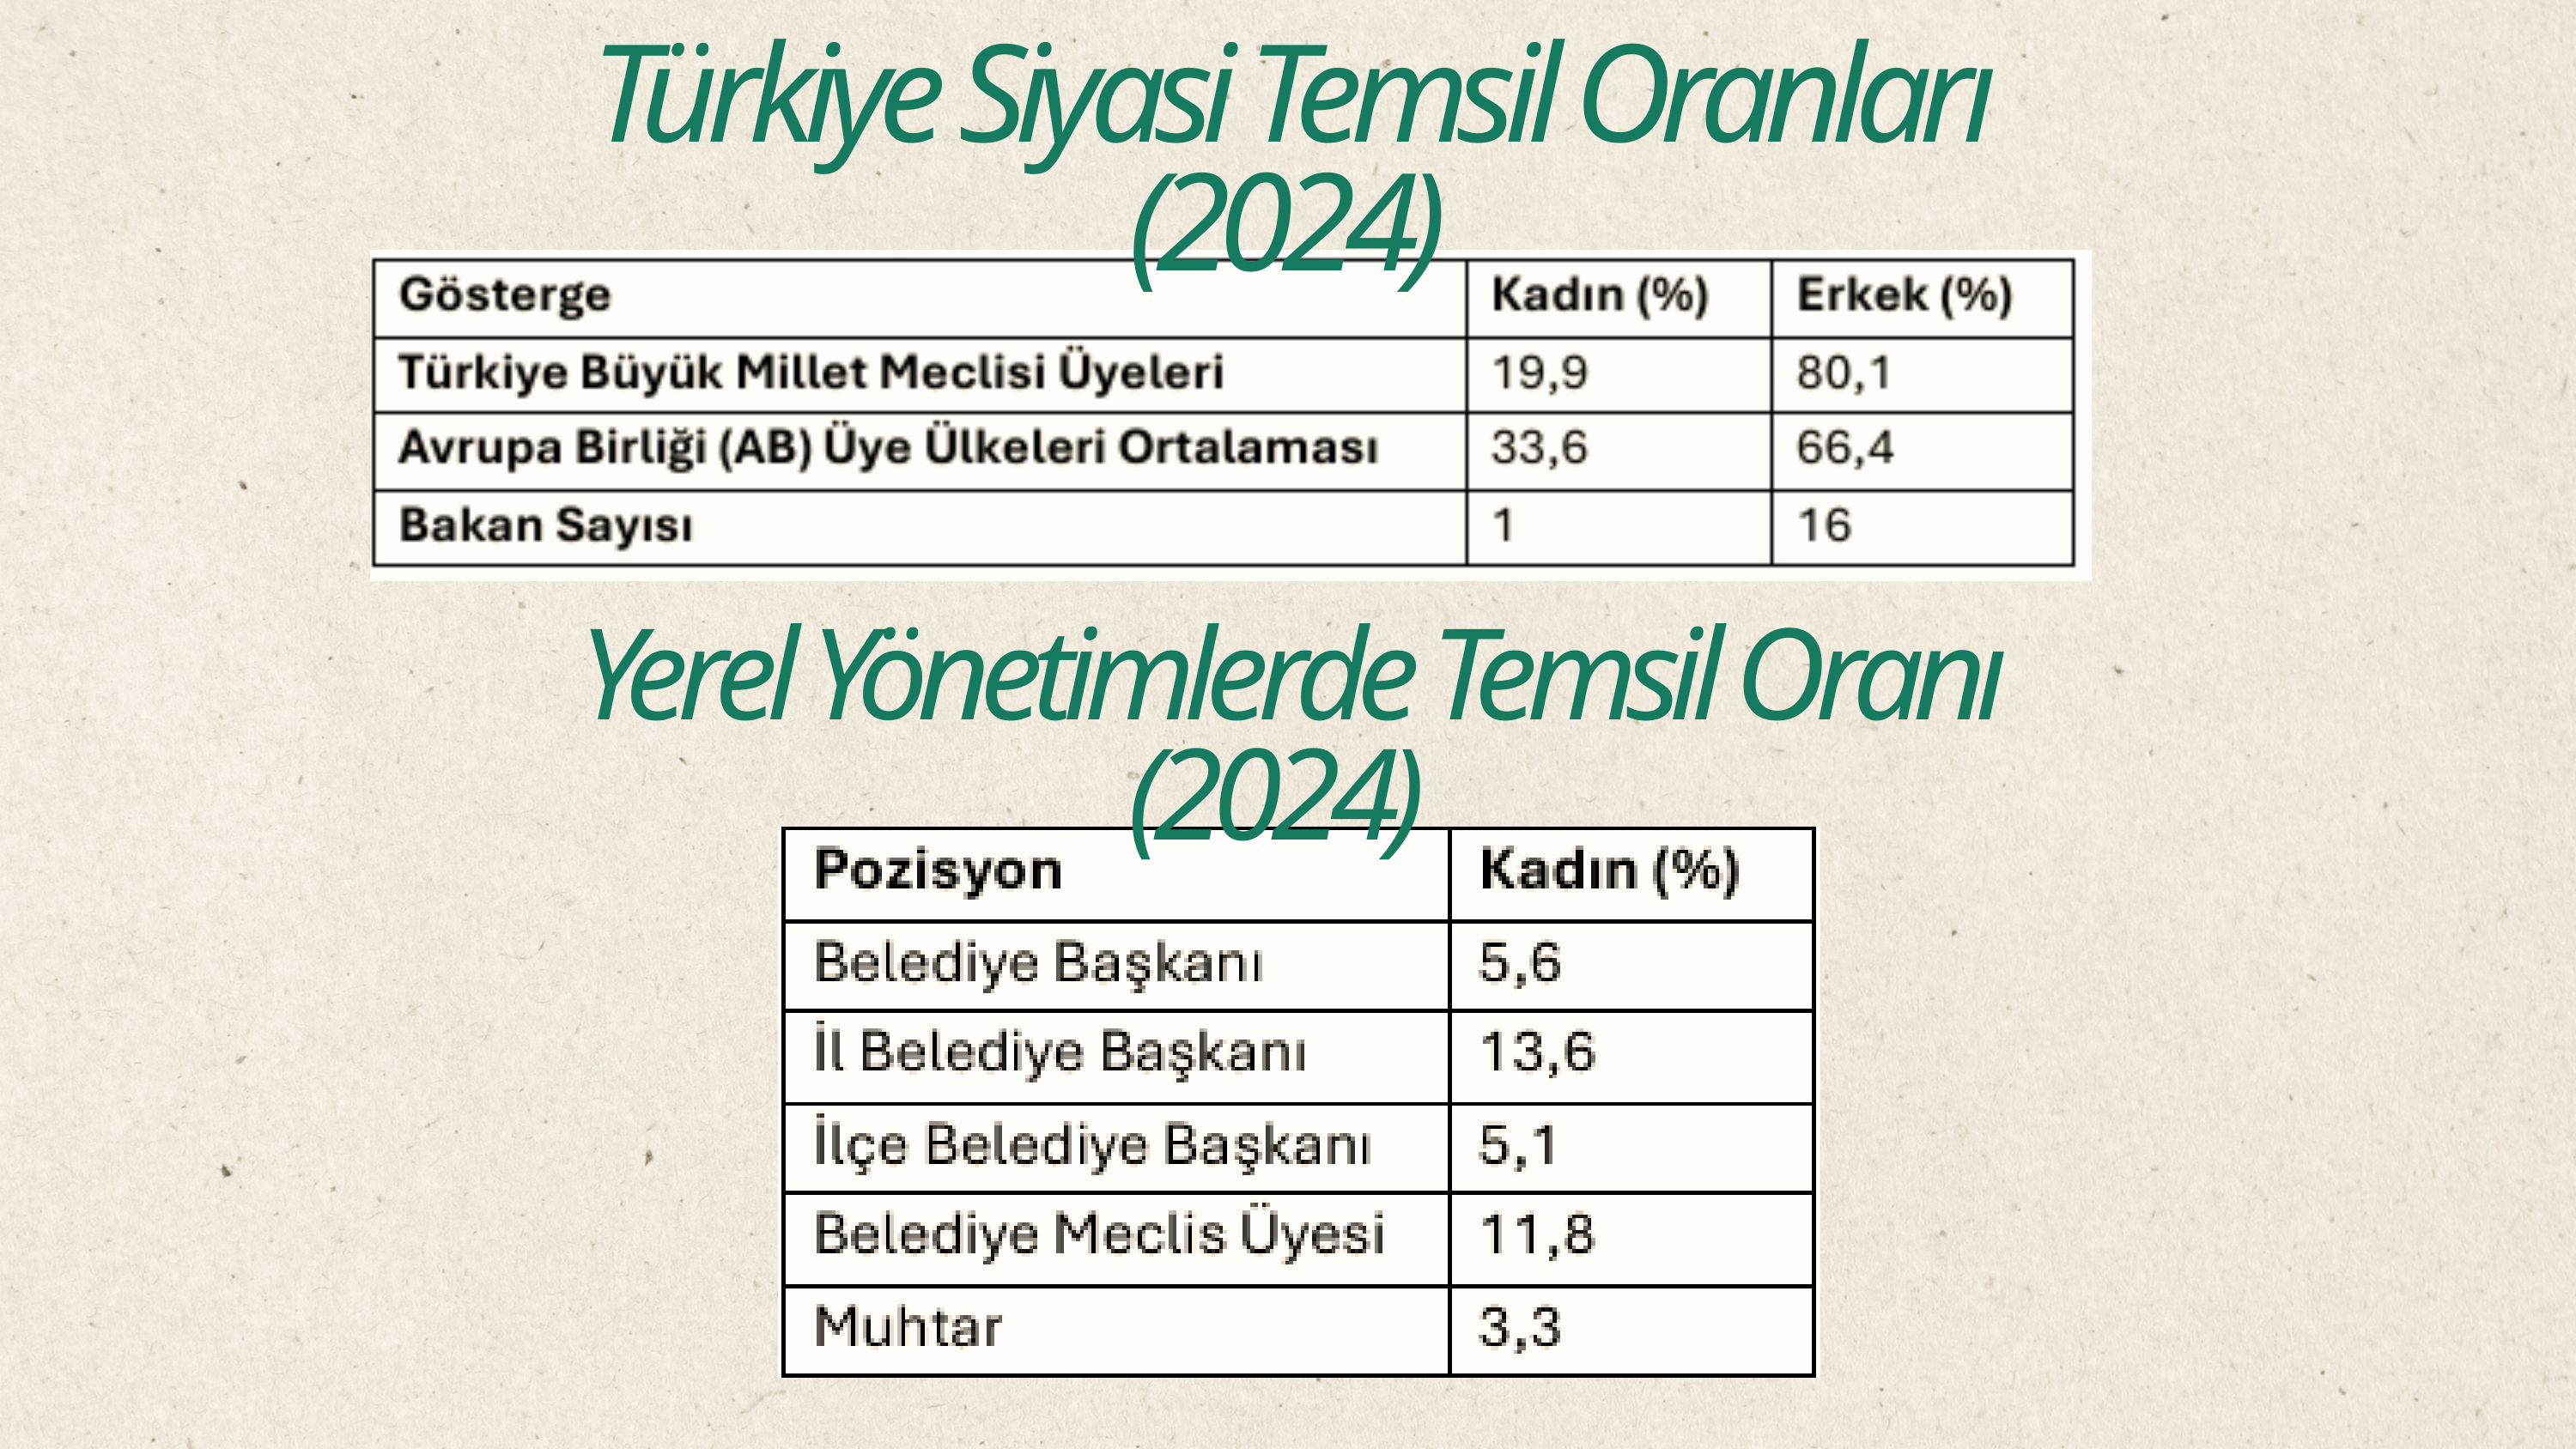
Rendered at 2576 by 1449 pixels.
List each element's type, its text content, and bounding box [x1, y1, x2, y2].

text_box Türkiye Siyasi Temsil Oranları (2024) [483, 40, 2093, 299]
text_box [370, 250, 2093, 581]
text_box [0, 0, 2576, 1449]
text_box [778, 866, 1820, 1378]
text_box Yerel Yönetimlerde Temsil Oranı (2024) [483, 625, 2093, 866]
